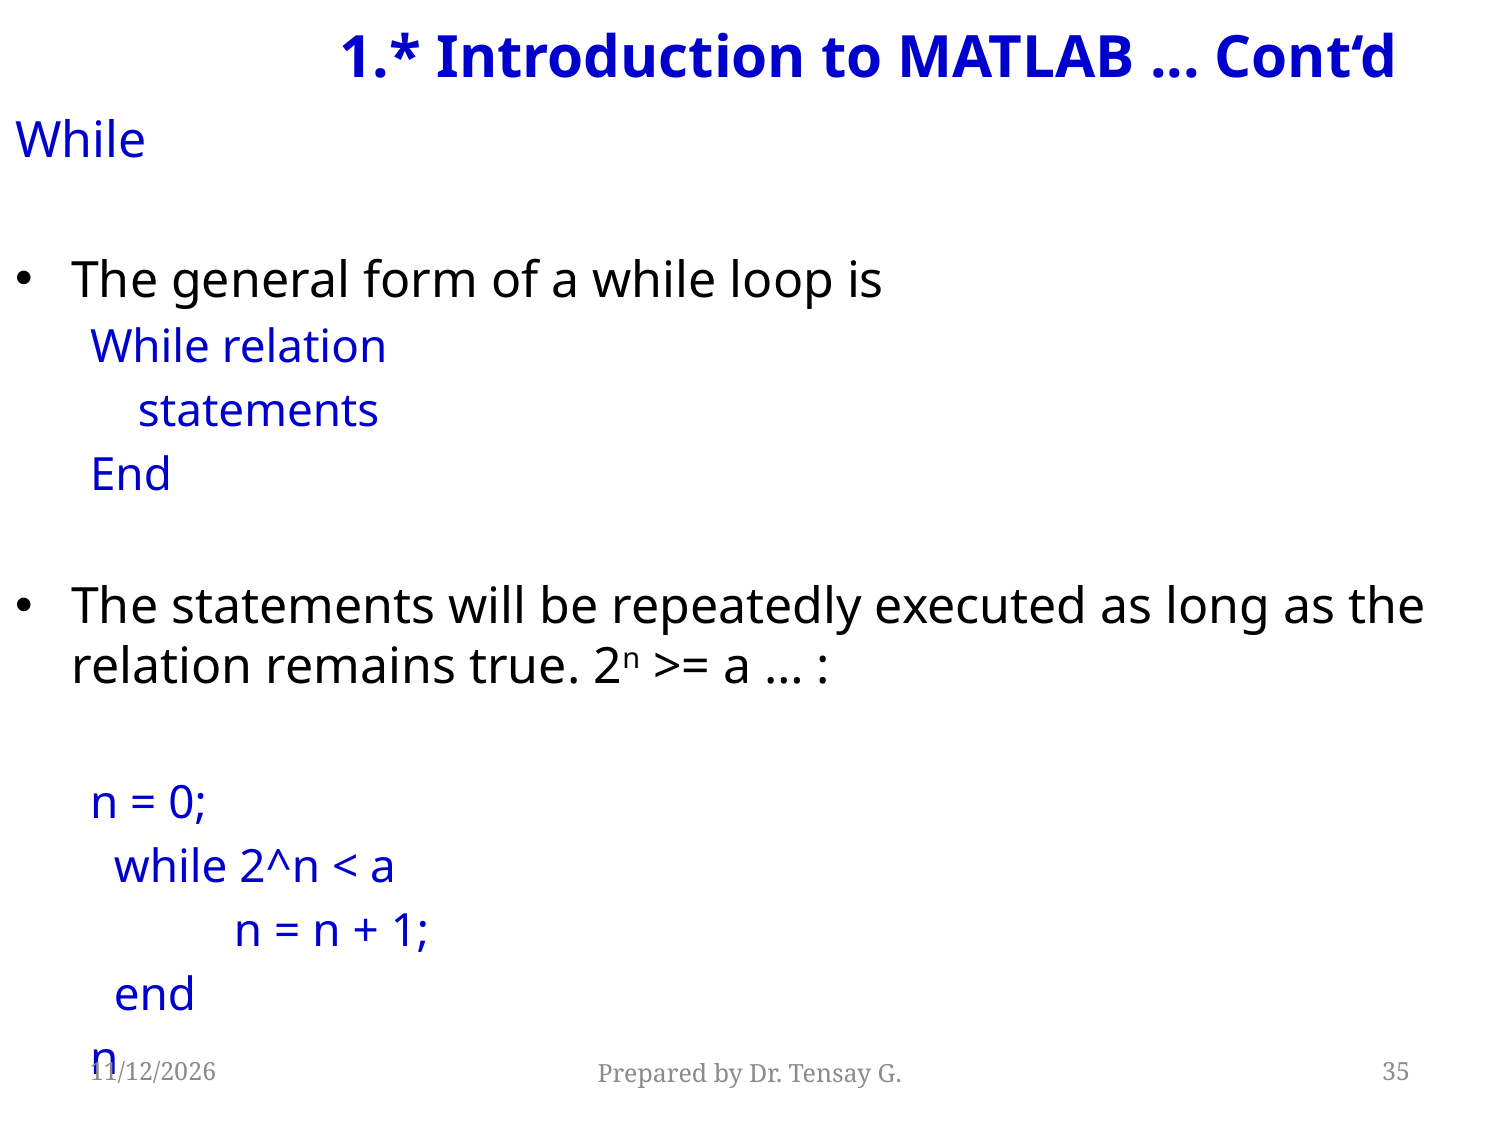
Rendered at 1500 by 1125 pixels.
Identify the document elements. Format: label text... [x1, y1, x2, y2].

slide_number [75, 1042, 425, 1103]
footer Prepared by Dr. Tensay G. [512, 1042, 988, 1103]
list While The general form of a while loop is While relation statements End The statements will be repeatedly executed as long as the relation remains true. 2n >= a … : n = 0; while 2^n < a n = n + 1; end n [0, 99, 1500, 1125]
slide_number 35 [1074, 1042, 1425, 1103]
title 1.* Introduction to MATLAB ... Cont‘d [24, 7, 1413, 99]
